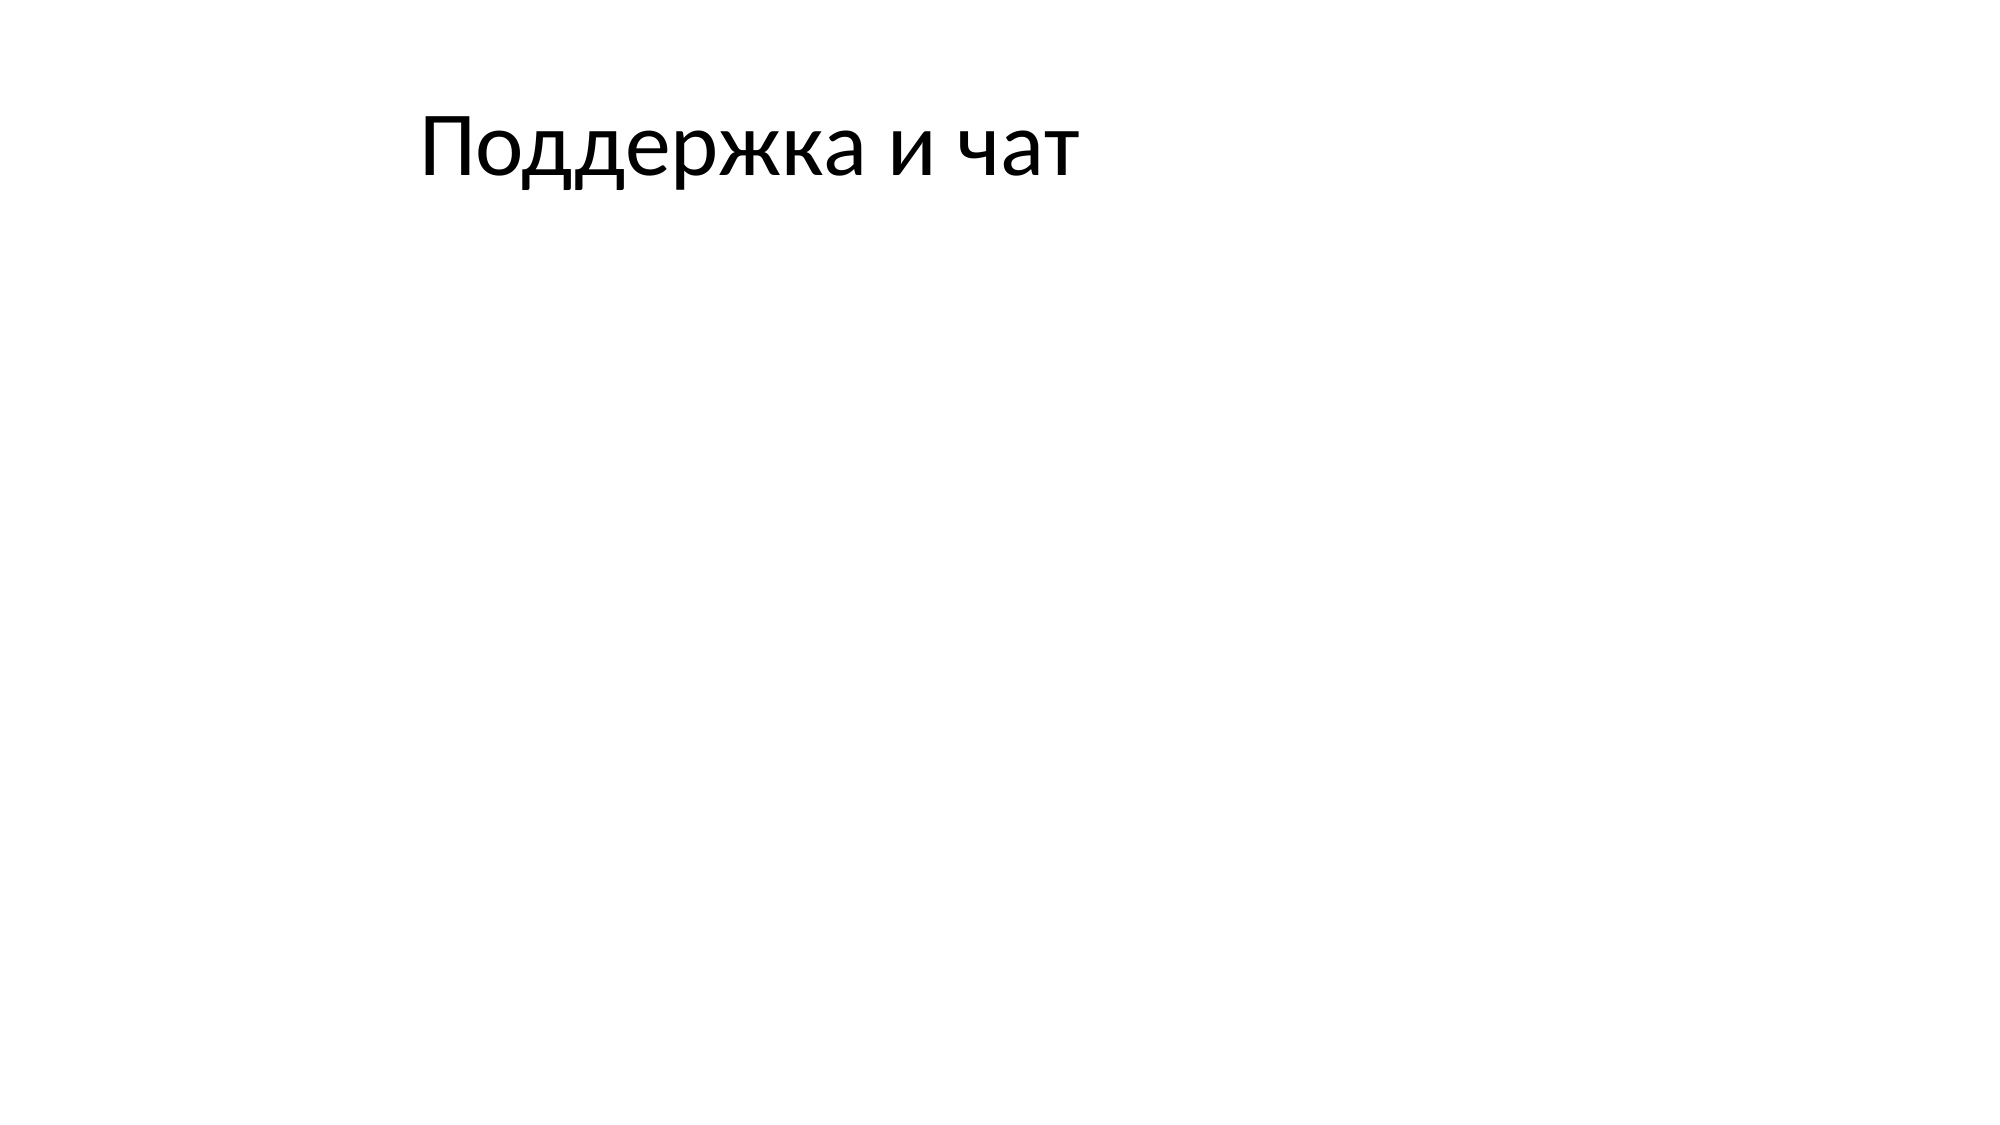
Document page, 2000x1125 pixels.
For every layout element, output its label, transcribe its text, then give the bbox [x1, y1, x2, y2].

title Поддержка и чат [75, 45, 1425, 233]
